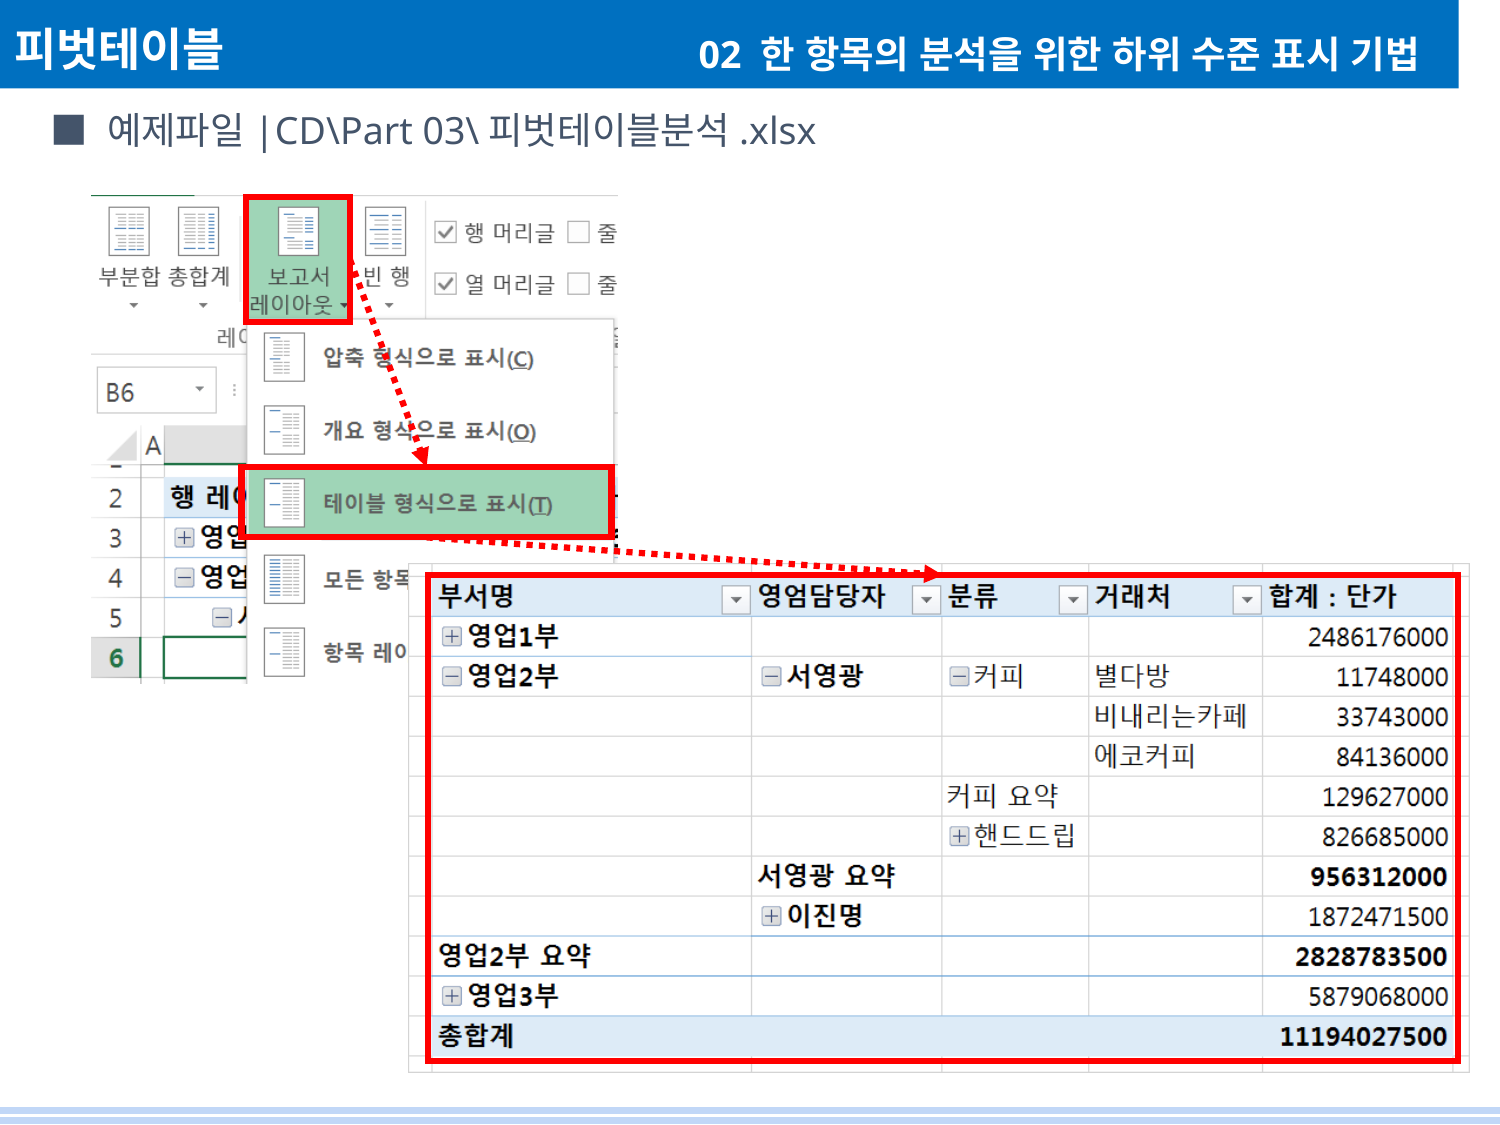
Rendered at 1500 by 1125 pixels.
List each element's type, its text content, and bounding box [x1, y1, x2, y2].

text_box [426, 537, 943, 576]
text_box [0, 0, 1459, 89]
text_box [349, 259, 427, 467]
picture [91, 195, 1470, 1073]
text_box ■ 예제파일|CD\Part 03\피벗테이블분석.xlsx [35, 100, 1417, 160]
